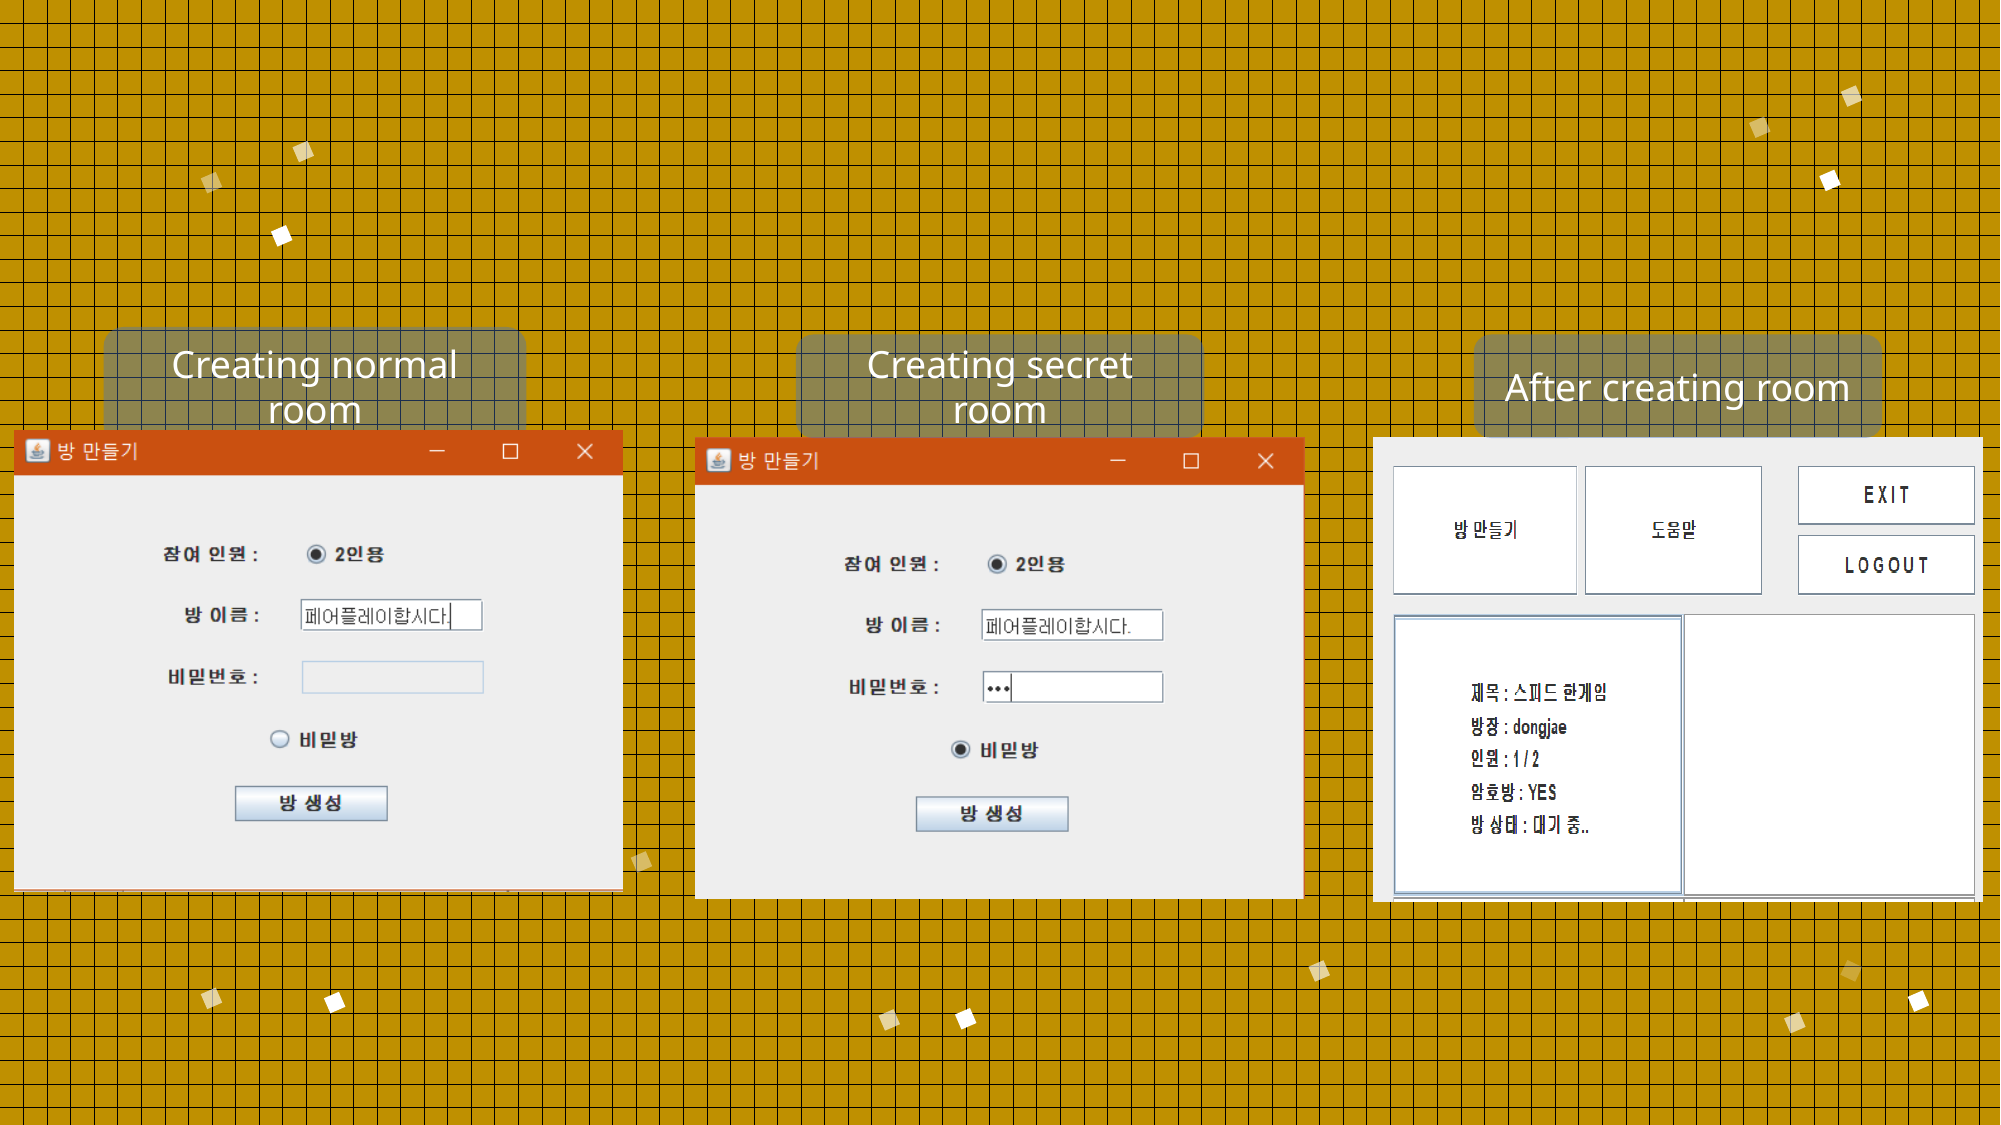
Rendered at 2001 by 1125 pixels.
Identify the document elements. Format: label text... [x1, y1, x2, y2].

text_box [199, 170, 224, 195]
text_box [1307, 958, 1332, 984]
picture [695, 437, 1305, 899]
text_box [953, 1006, 978, 1031]
text_box [1906, 988, 1931, 1014]
text_box [1839, 958, 1864, 984]
text_box [199, 986, 224, 1011]
text_box After creating room [1472, 333, 1884, 437]
text_box [291, 139, 316, 164]
text_box [629, 849, 654, 875]
text_box [269, 223, 294, 248]
picture [1373, 437, 1983, 902]
text_box Creating normal room [102, 325, 528, 430]
text_box [1782, 1010, 1807, 1035]
text_box Creating secret room [794, 333, 1206, 437]
text_box [1747, 115, 1772, 140]
text_box Creating Room [734, 105, 1307, 301]
text_box [322, 990, 347, 1015]
text_box [1817, 168, 1843, 193]
text_box [877, 1007, 902, 1033]
text_box [1839, 83, 1864, 109]
picture [14, 430, 623, 892]
